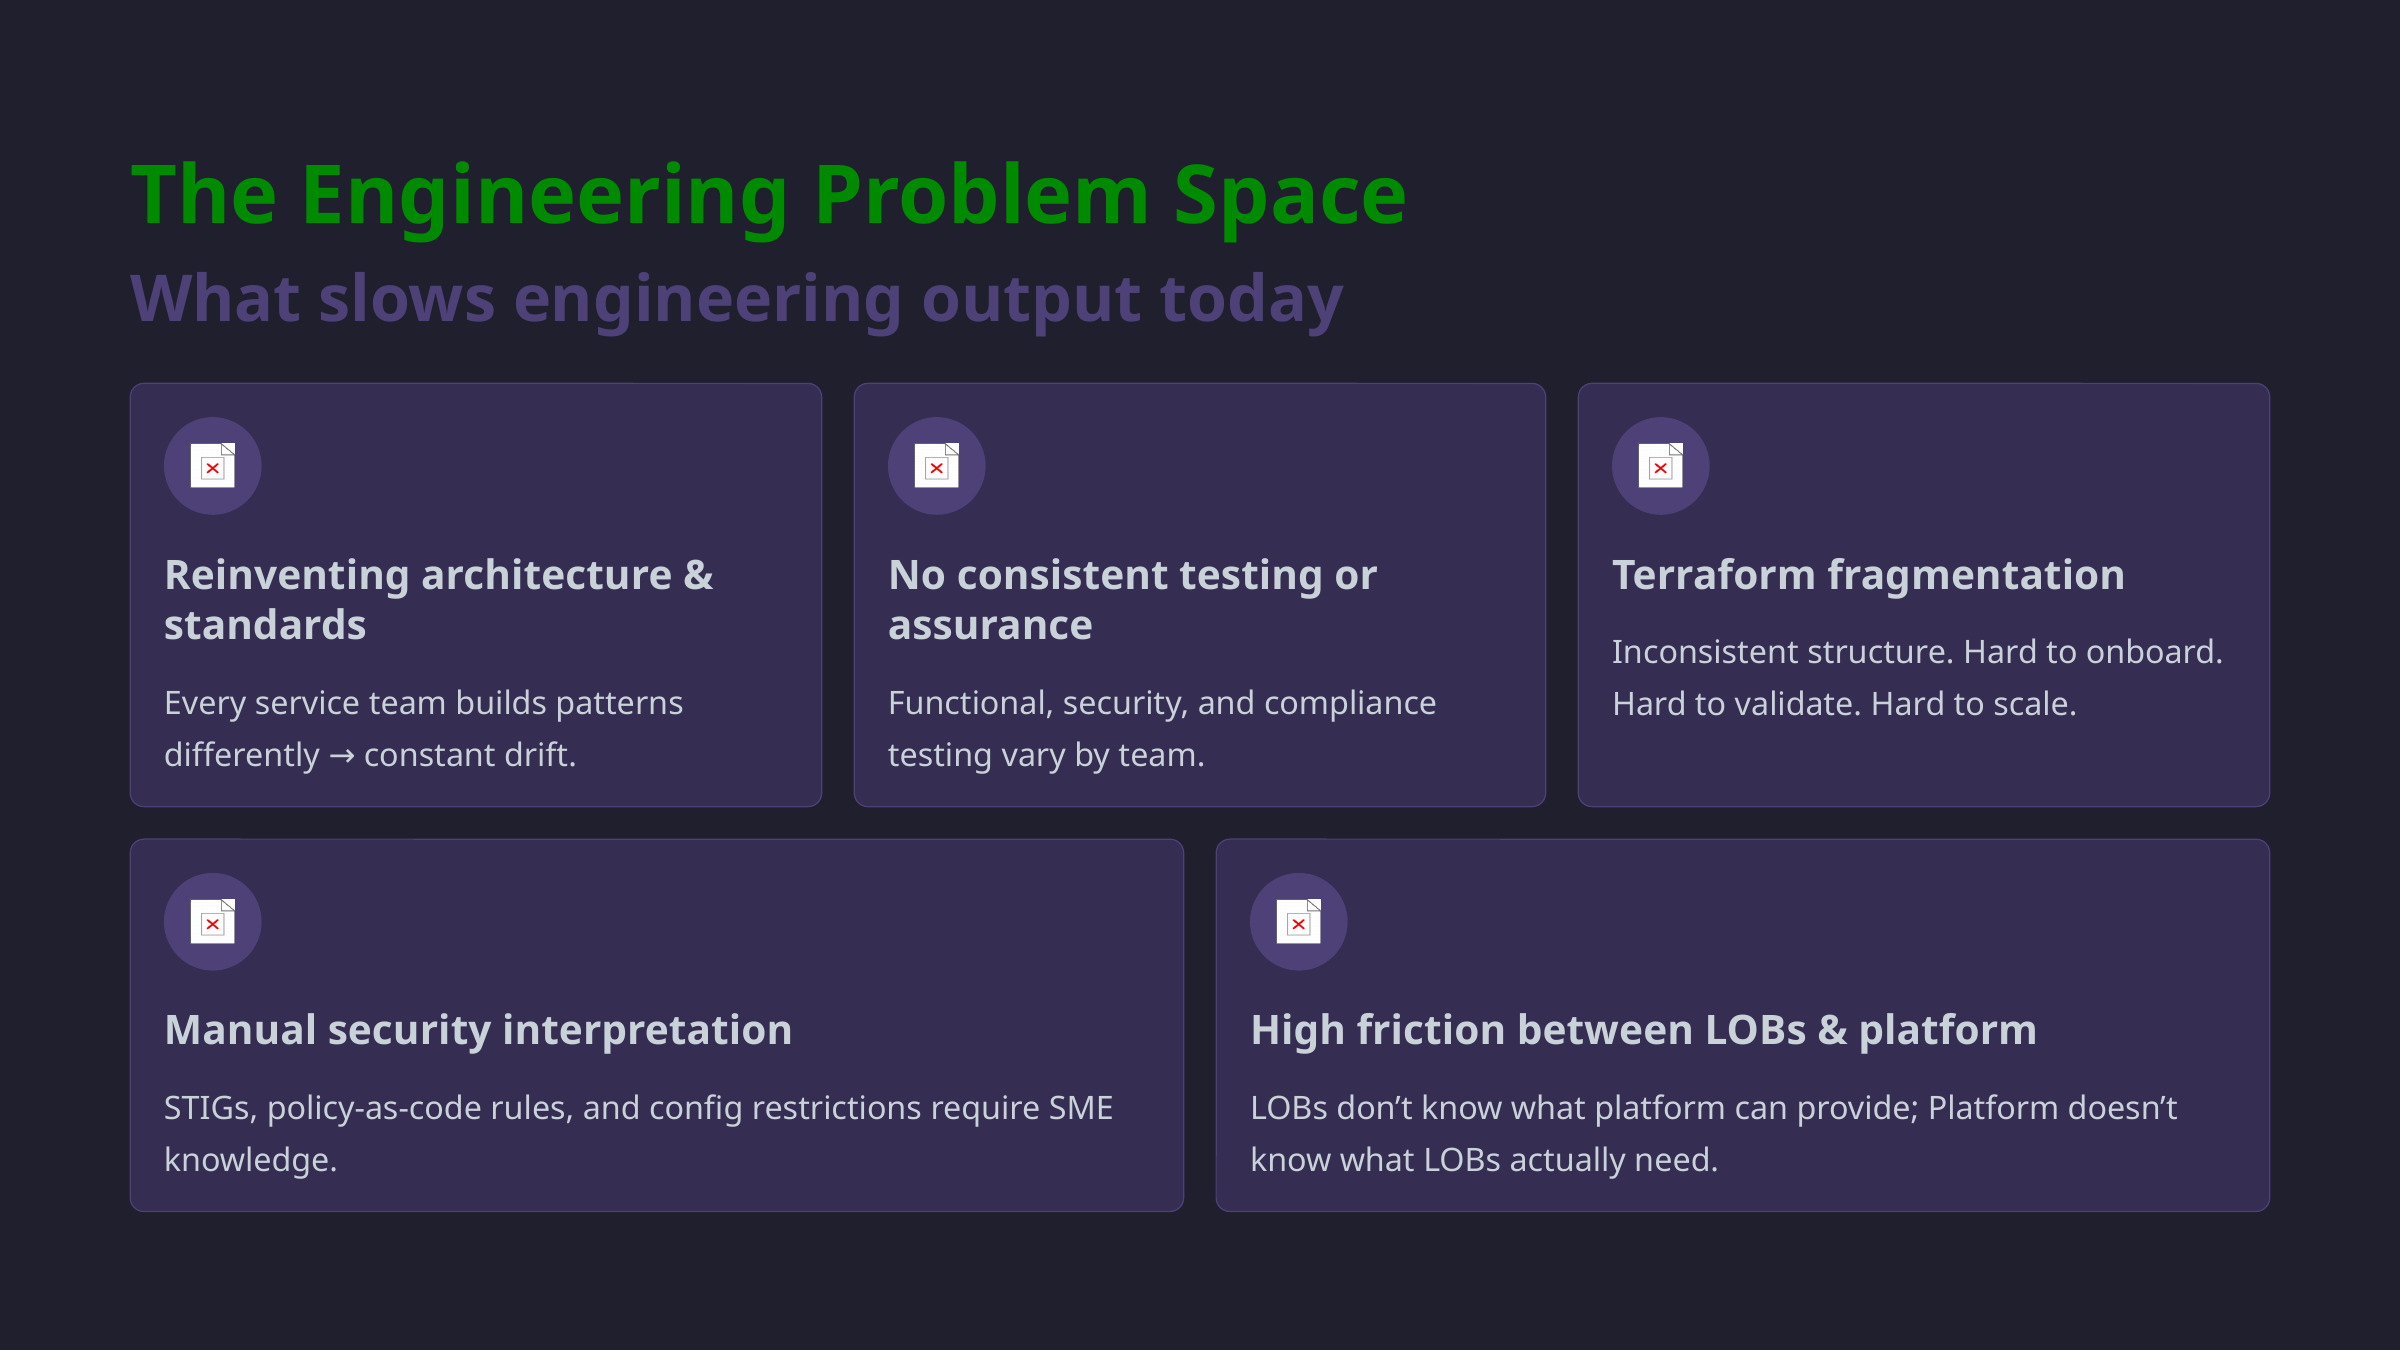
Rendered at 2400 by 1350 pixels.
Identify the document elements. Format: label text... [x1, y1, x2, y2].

text_box [130, 383, 822, 807]
text_box [1249, 872, 1348, 971]
text_box [1216, 839, 2270, 1212]
text_box Inconsistent structure. Hard to onboard. Hard to validate. Hard to scale. [1612, 617, 2236, 722]
text_box [163, 872, 262, 971]
text_box [887, 417, 986, 515]
text_box No consistent testing or assurance [888, 547, 1512, 650]
text_box [130, 839, 1184, 1212]
text_box [1612, 417, 1710, 515]
picture [190, 899, 235, 944]
text_box Terraform fragmentation [1612, 547, 2104, 599]
text_box [163, 417, 262, 515]
text_box Reinventing architecture & standards [163, 547, 788, 650]
text_box Manual security interpretation [163, 1003, 767, 1054]
text_box STIGs, policy-as-code rules, and config restrictions require SME knowledge. [163, 1073, 1150, 1178]
text_box [1578, 383, 2270, 807]
text_box What slows engineering output today [130, 253, 1319, 335]
text_box The Engineering Problem Space [130, 138, 1400, 241]
text_box Every service team builds patterns differently → constant drift. [163, 668, 788, 773]
text_box Functional, security, and compliance testing vary by team. [888, 668, 1512, 773]
picture [190, 443, 235, 488]
picture [914, 443, 959, 488]
picture [1276, 899, 1321, 944]
text_box High friction between LOBs & platform [1249, 1003, 2007, 1054]
text_box [854, 383, 1546, 807]
picture [1638, 443, 1683, 488]
text_box LOBs don’t know what platform can provide; Platform doesn’t know what LOBs actually need. [1250, 1073, 2236, 1178]
